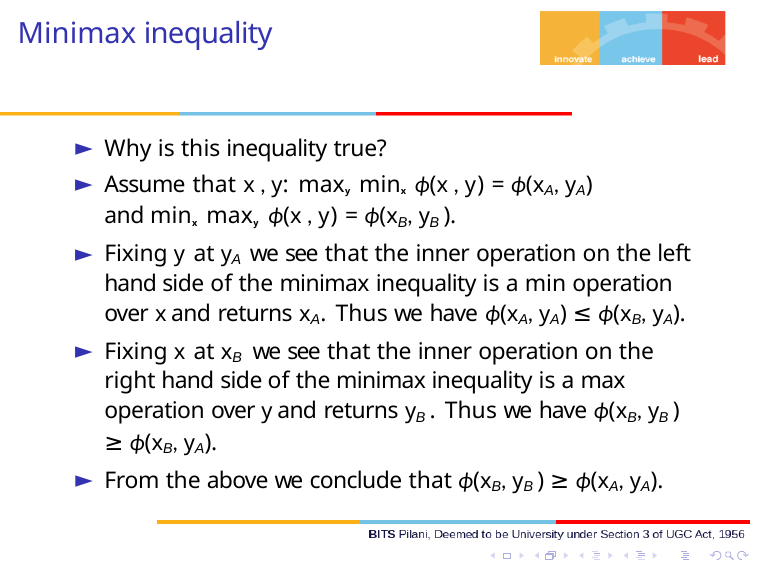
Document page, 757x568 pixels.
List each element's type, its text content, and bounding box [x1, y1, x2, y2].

picture [0, 11, 750, 540]
title Minimax inequality [15, 11, 635, 110]
text_box Why is this inequality true? Assume that x , y: maxy minx ϕ(x , y) = ϕ(xA, yA) and minx maxy ϕ(x , y) = ϕ(xB, yB ). Fixing y at yA we see that the inner operation on the left hand side of the minimax inequality is a min operation over x and returns xA. Thus we have ϕ(xA, yA) ≤ ϕ(xB, yA). Fixing x at xB we see that the inner operation on the right hand side of the minimax inequality is a max operation over y and returns yB . Thus we have ϕ(xB, yB ) ≥ ϕ(xB, yA). From the above we conclude that ϕ(xB, yB ) ≥ ϕ(xA, yA). [69, 124, 701, 495]
